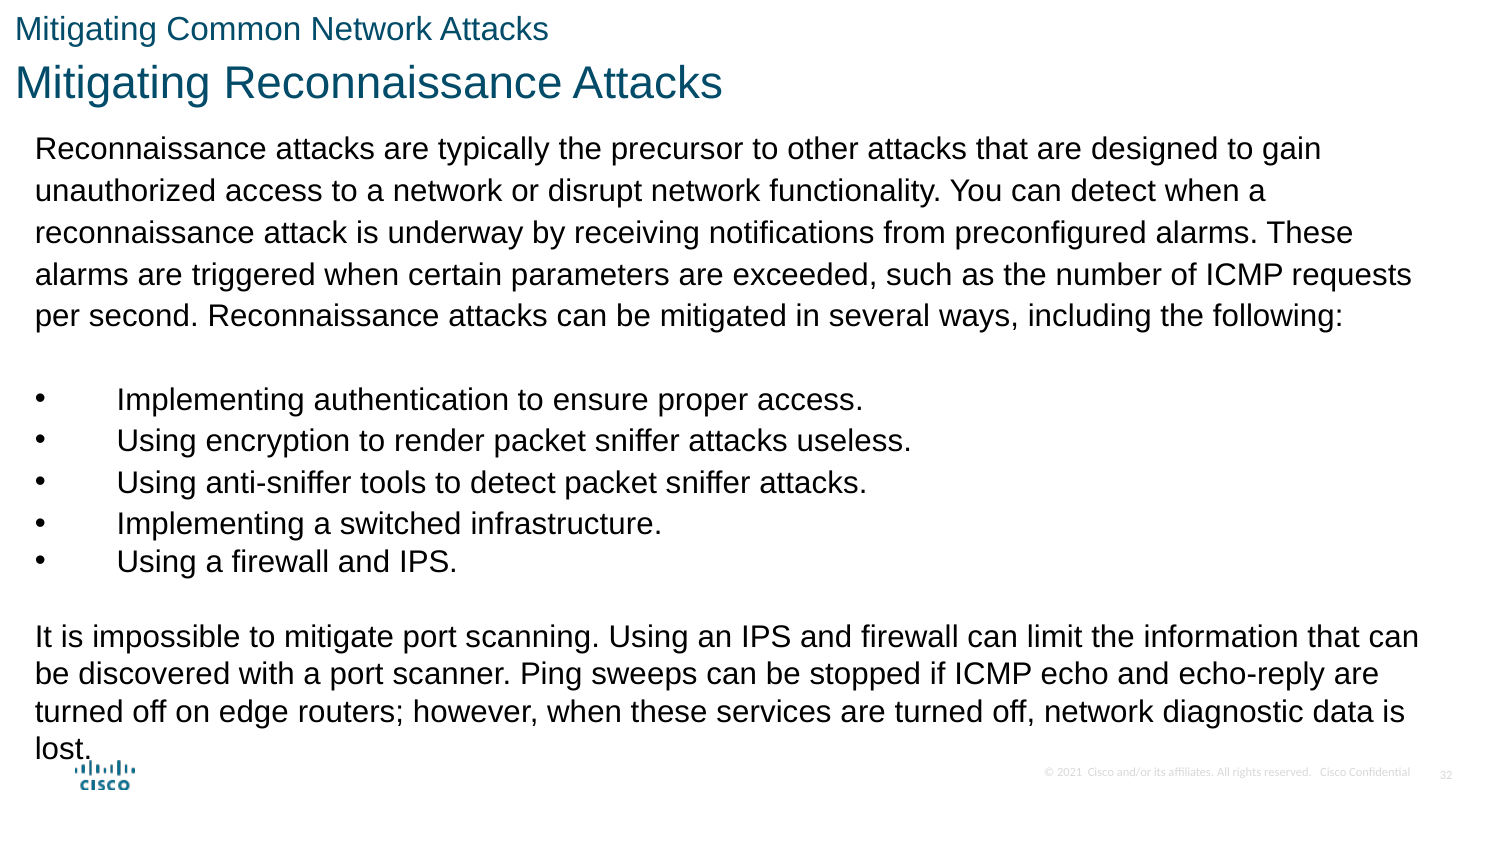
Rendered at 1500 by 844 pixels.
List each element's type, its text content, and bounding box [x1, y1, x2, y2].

list Mitigating Reconnaissance Attacks [0, 45, 1500, 195]
picture [75, 759, 135, 790]
text_box Reconnaissance attacks are typically the precursor to other attacks that are designed to gain unauthorized access to a network or disrupt network functionality. You can detect when a reconnaissance attack is underway by receiving notifications from preconfigured alarms. These alarms are triggered when certain parameters are exceeded, such as the number of ICMP requests per second. Reconnaissance attacks can be mitigated in several ways, including the following: Implementing authentication to ensure proper access. Using encryption to render packet sniffer attacks useless. Using anti-sniffer tools to detect packet sniffer attacks. Implementing a switched infrastructure. Using a firewall and IPS. It is impossible to mitigate port scanning. Using an IPS and firewall can limit the information that can be discovered with a port scanner. Ping sweeps can be stopped if ICMP echo and echo-reply are turned off on edge routers; however, when these services are turned off, network diagnostic data is lost. [20, 116, 1452, 539]
list Mitigating Common Network Attacks [0, 0, 1500, 45]
slide_number 32 [1425, 759, 1500, 797]
